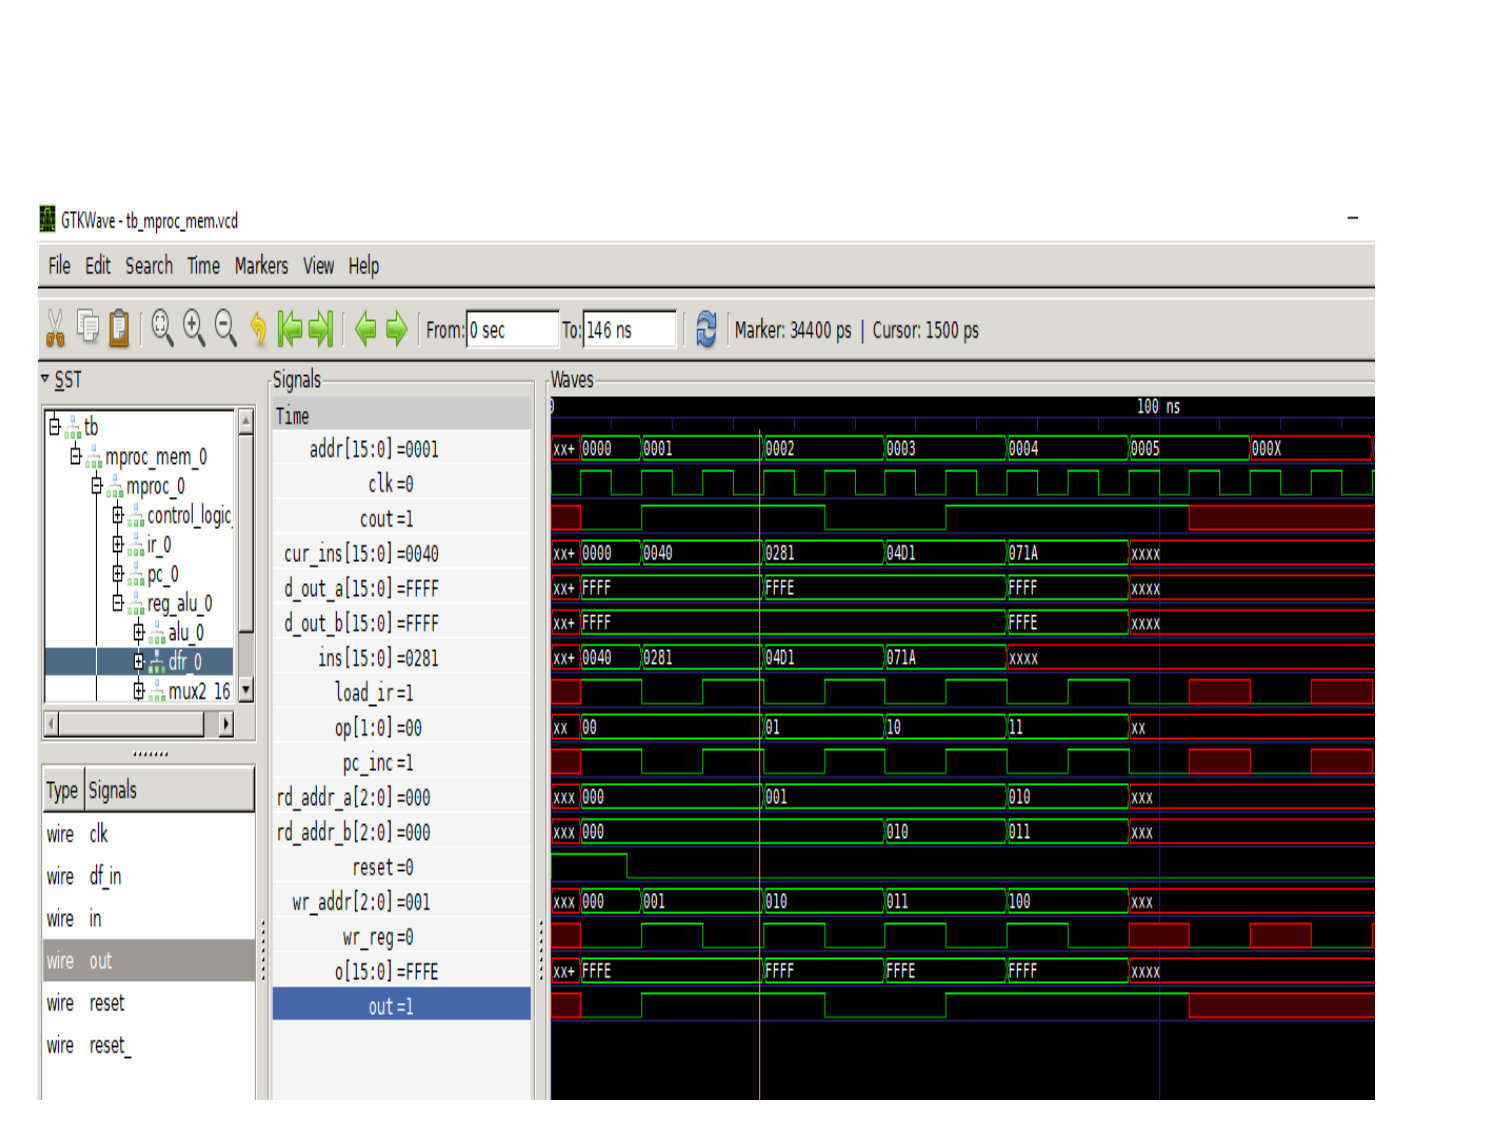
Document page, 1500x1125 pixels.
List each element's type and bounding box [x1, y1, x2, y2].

picture [37, 199, 1376, 1101]
